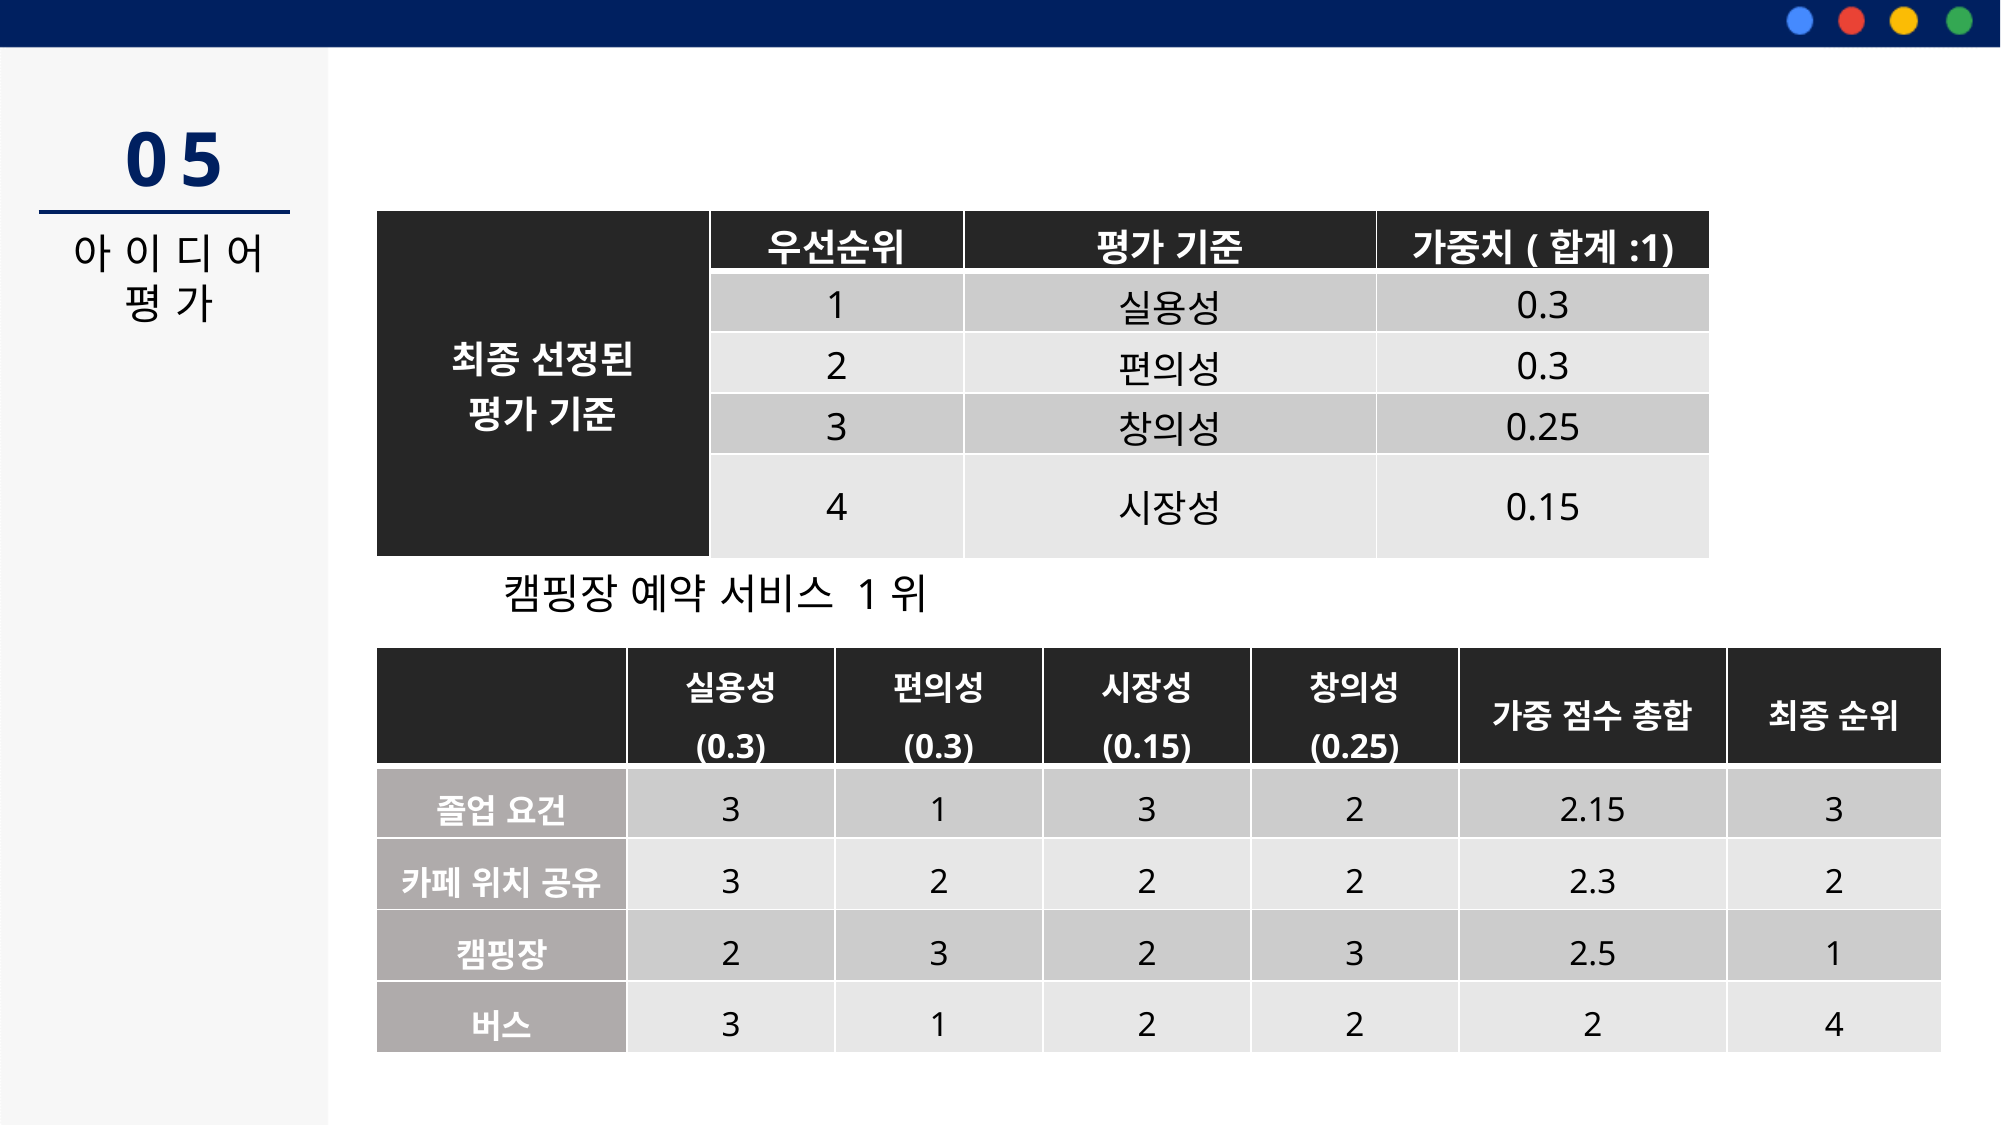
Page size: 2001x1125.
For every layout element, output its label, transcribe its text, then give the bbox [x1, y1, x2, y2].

table_header 가중치(합계:1) [1377, 211, 1709, 268]
table_cell 3 [628, 769, 834, 837]
table_header 가중 점수 총합 [1460, 648, 1726, 763]
table_header 우선순위 [711, 211, 963, 268]
table_cell 0.3 [1377, 333, 1709, 392]
table_cell 편의성 [965, 333, 1376, 392]
table_cell 2 [836, 839, 1042, 909]
text_box 캠핑장 예약 서비스 1위 [488, 560, 944, 626]
table_cell 2.3 [1460, 839, 1726, 909]
table_cell 2 [1252, 982, 1458, 1052]
table_cell 1 [711, 274, 963, 331]
table_header [377, 648, 626, 763]
table_cell 2.15 [1460, 769, 1726, 837]
table_cell 4 [1728, 982, 1941, 1052]
table_cell 3 [836, 910, 1042, 980]
table_cell 창의성 [965, 394, 1376, 453]
table_header 편의성 (0.3) [836, 648, 1042, 763]
table_header 평가 기준 [965, 211, 1376, 268]
table_cell 2 [1044, 982, 1250, 1052]
table_cell 2.5 [1460, 910, 1726, 980]
table_header 실용성 (0.3) [628, 648, 834, 763]
table_cell 2 [1728, 839, 1941, 909]
table_cell 3 [1044, 769, 1250, 837]
table_cell 1 [836, 982, 1042, 1052]
table_header 창의성 (0.25) [1252, 648, 1458, 763]
table_cell 1 [1728, 910, 1941, 980]
table_cell 캠핑장 [377, 910, 626, 980]
table_cell 3 [628, 982, 834, 1052]
table_cell 졸업 요건 [377, 769, 626, 837]
table_cell 3 [711, 394, 963, 453]
table_cell 버스 [377, 982, 626, 1052]
table_cell 2 [1044, 839, 1250, 909]
table_header 시장성 (0.15) [1044, 648, 1250, 763]
table_cell 1 [836, 769, 1042, 837]
table_cell 2 [1252, 769, 1458, 837]
table_cell 3 [1252, 910, 1458, 980]
table_cell 2 [1460, 982, 1726, 1052]
table_cell 2 [628, 910, 834, 980]
table_cell 2 [1044, 910, 1250, 980]
text_box 05 [110, 104, 239, 209]
table_cell 0.3 [1377, 274, 1709, 331]
text_box 아이디어 평가 [58, 220, 280, 336]
table_cell 3 [1728, 769, 1941, 837]
table_cell 3 [628, 839, 834, 909]
table_cell 0.15 [1377, 455, 1709, 558]
table_cell 2 [711, 333, 963, 392]
table_cell 실용성 [965, 274, 1376, 331]
table_header 최종 순위 [1728, 648, 1941, 763]
picture [0, 0, 2001, 1125]
table_header 최종 선정된 평가 기준 [377, 211, 709, 556]
table_cell 카페 위치 공유 [377, 839, 626, 909]
table_cell 0.25 [1377, 394, 1709, 453]
table_cell 시장성 [965, 455, 1376, 558]
table_cell 4 [711, 455, 963, 558]
table_cell 2 [1252, 839, 1458, 909]
